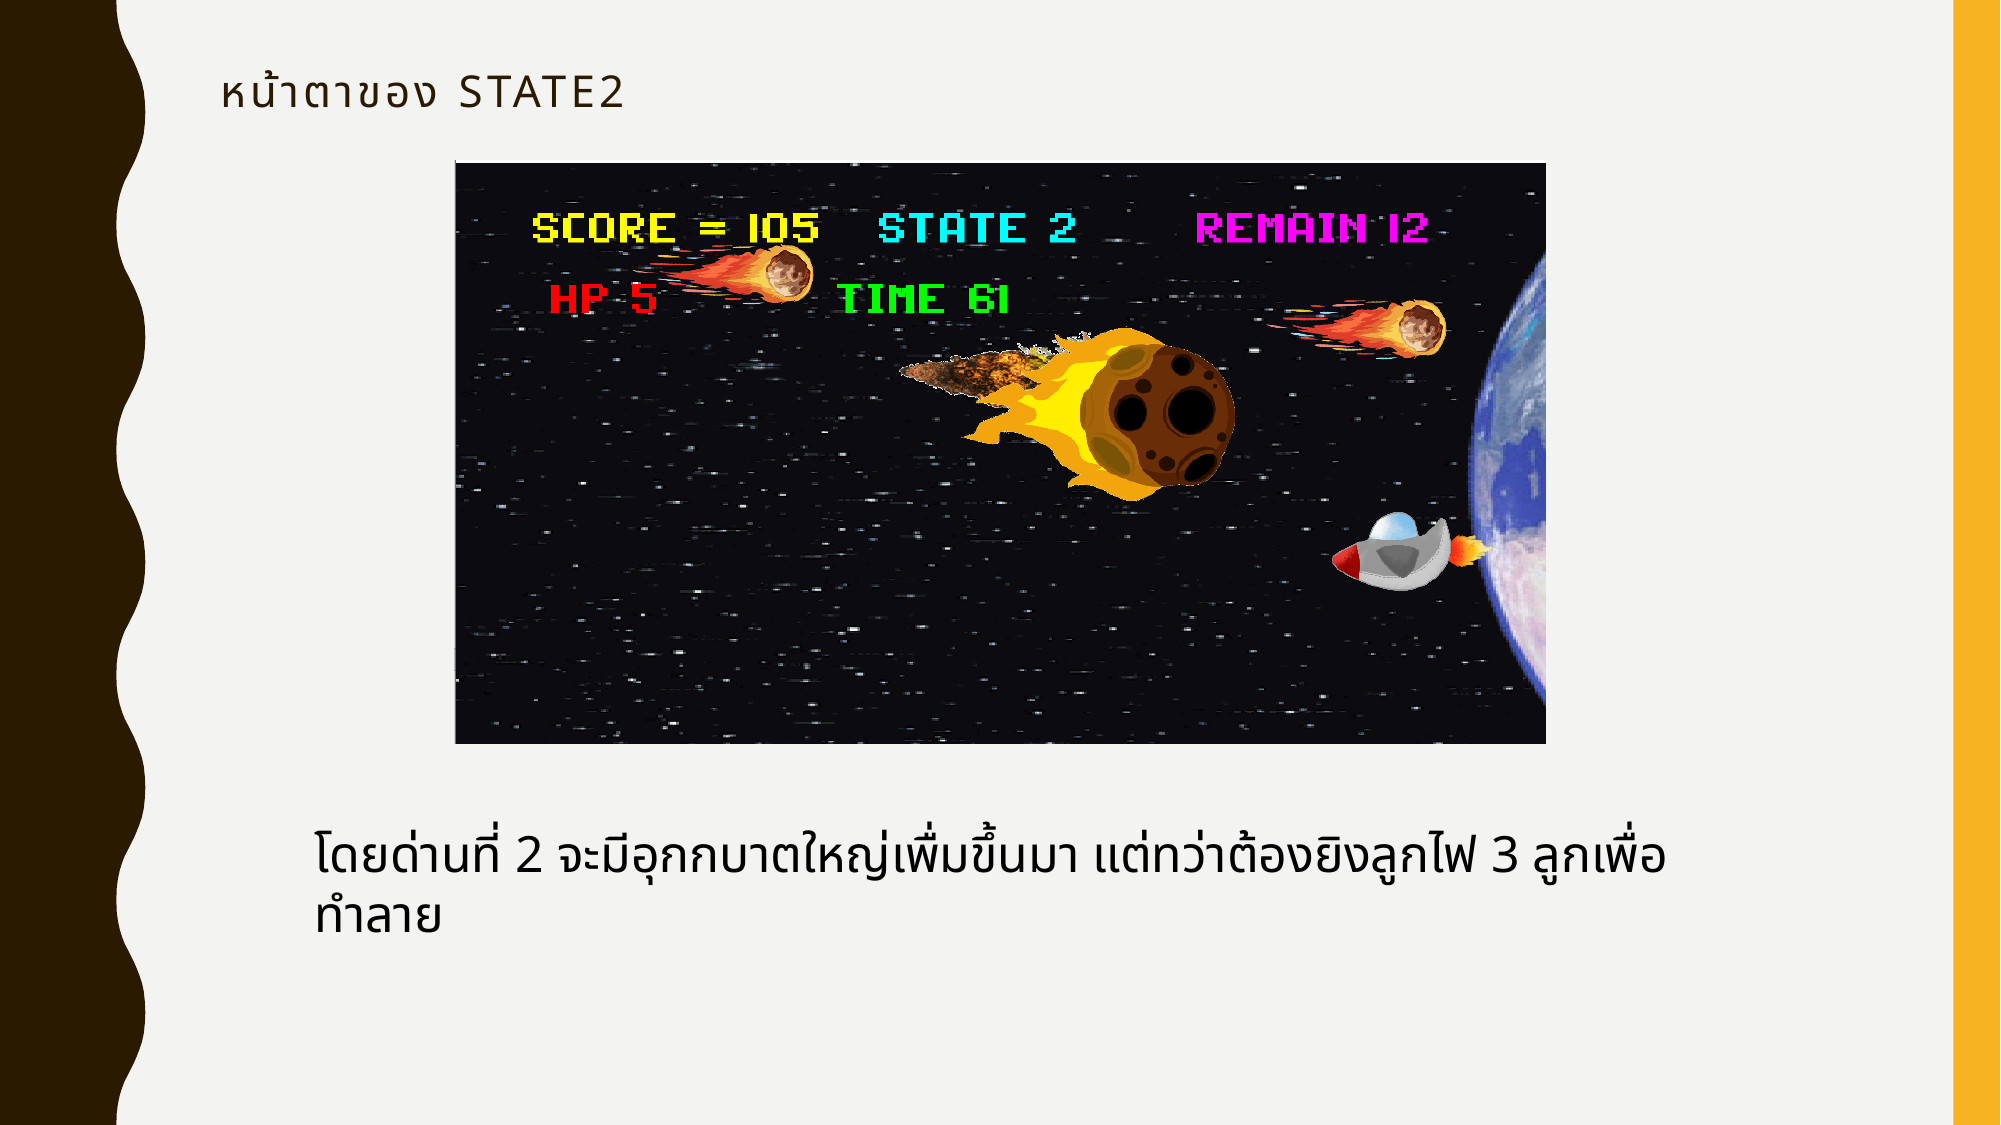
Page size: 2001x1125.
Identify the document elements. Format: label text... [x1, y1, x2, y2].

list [454, 160, 1546, 745]
text_box โดยด่านที่ 2 จะมีอุกกบาตใหญ่เพื่มขึ้นมา แต่ทว่าต้องยิงลูกไฟ 3 ลูกเพื่อทำลาย [300, 814, 1794, 950]
title หน้าตาของ state2 [205, 62, 1875, 161]
